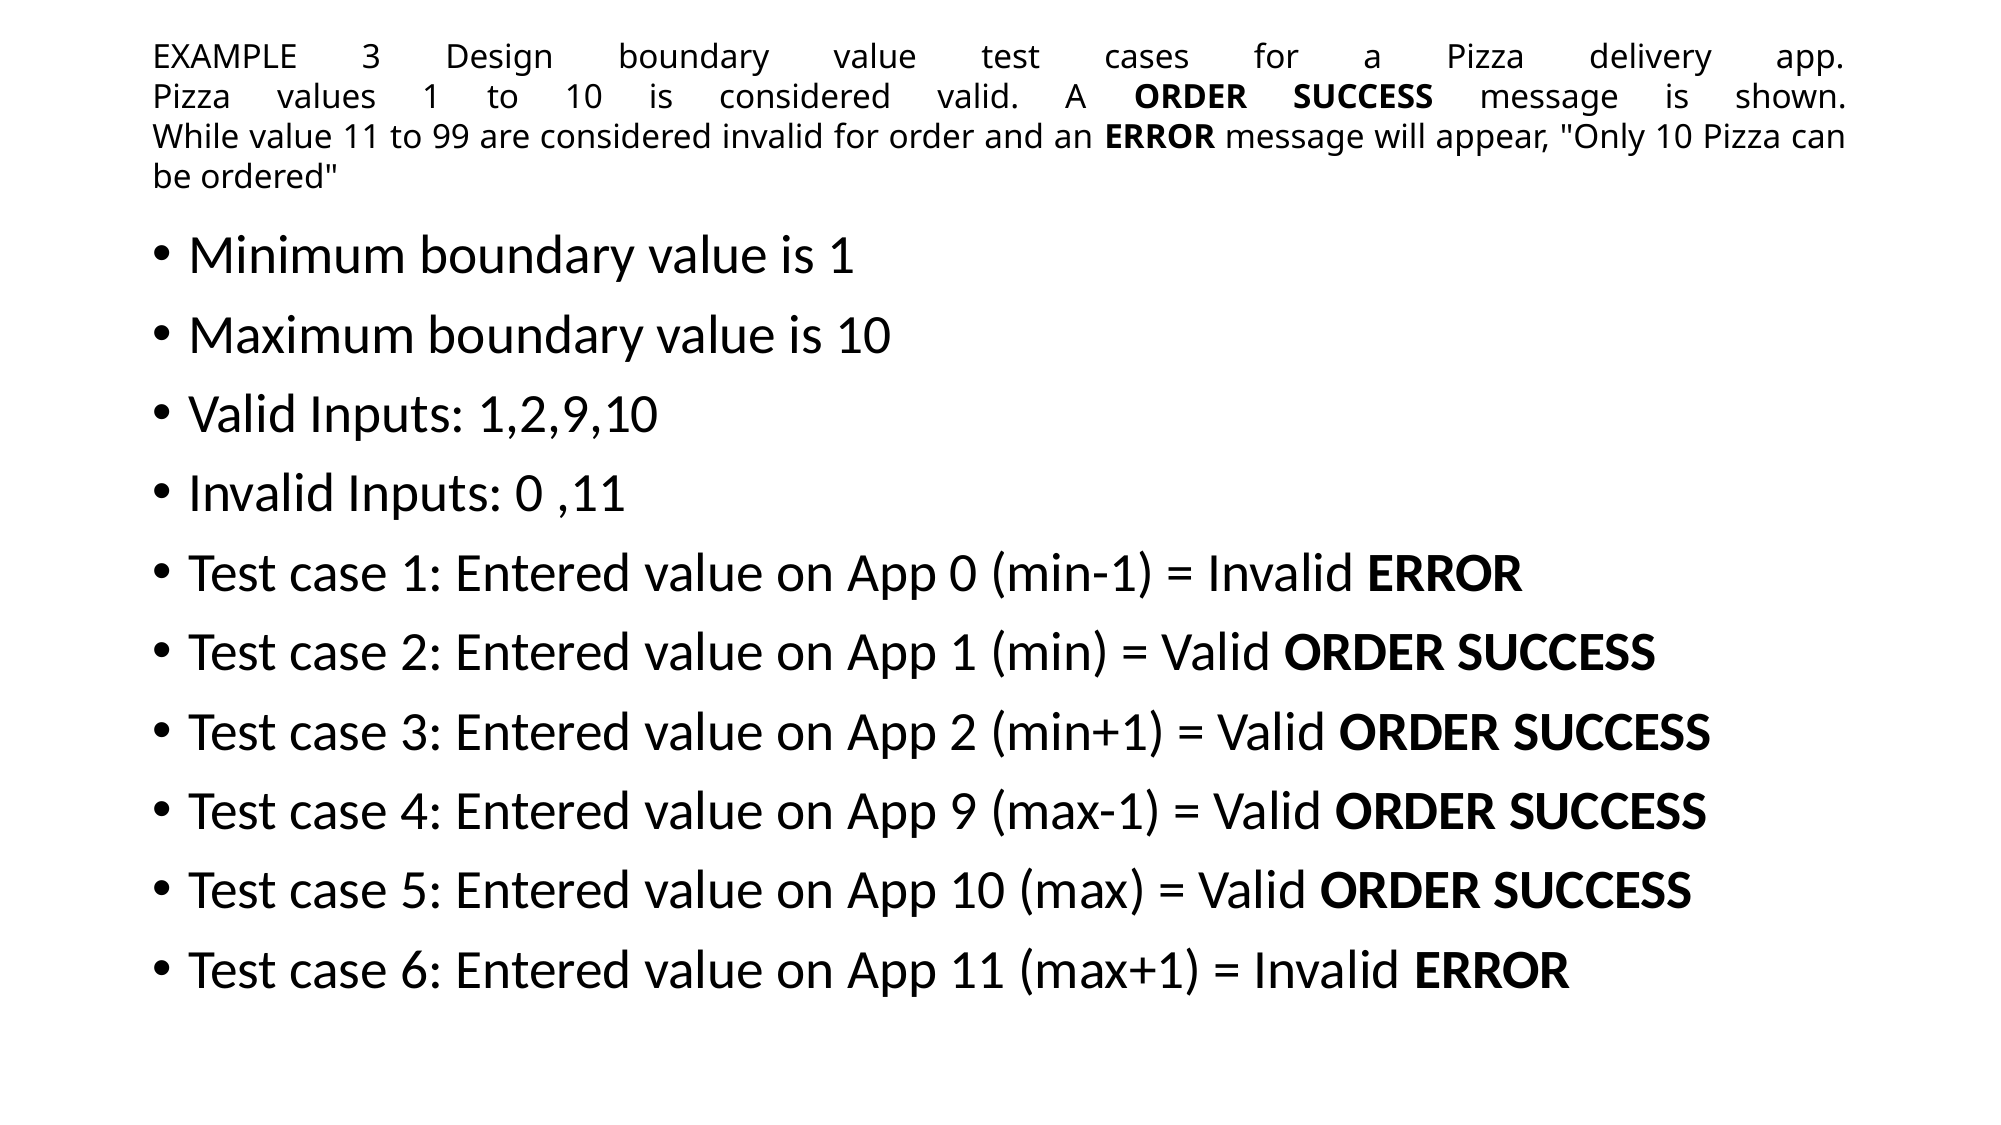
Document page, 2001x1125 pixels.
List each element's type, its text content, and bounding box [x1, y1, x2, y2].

list Minimum boundary value is 1 Maximum boundary value is 10 Valid Inputs: 1,2,9,10 Invalid Inputs: 0 ,11 Test case 1: Entered value on App 0 (min-1) = Invalid ERROR Test case 2: Entered value on App 1 (min) = Valid ORDER SUCCESS Test case 3: Entered value on App 2 (min+1) = Valid ORDER SUCCESS Test case 4: Entered value on App 9 (max-1) = Valid ORDER SUCCESS Test case 5: Entered value on App 10 (max) = Valid ORDER SUCCESS Test case 6: Entered value on App 11 (max+1) = Invalid ERROR [137, 218, 1863, 1014]
title EXAMPLE 3 Design boundary value test cases for a Pizza delivery app. Pizza values 1 to 10 is considered valid. A ORDER SUCCESS message is shown. While value 11 to 99 are considered invalid for order and an ERROR message will appear, "Only 10 Pizza can be ordered" [137, 26, 1863, 203]
